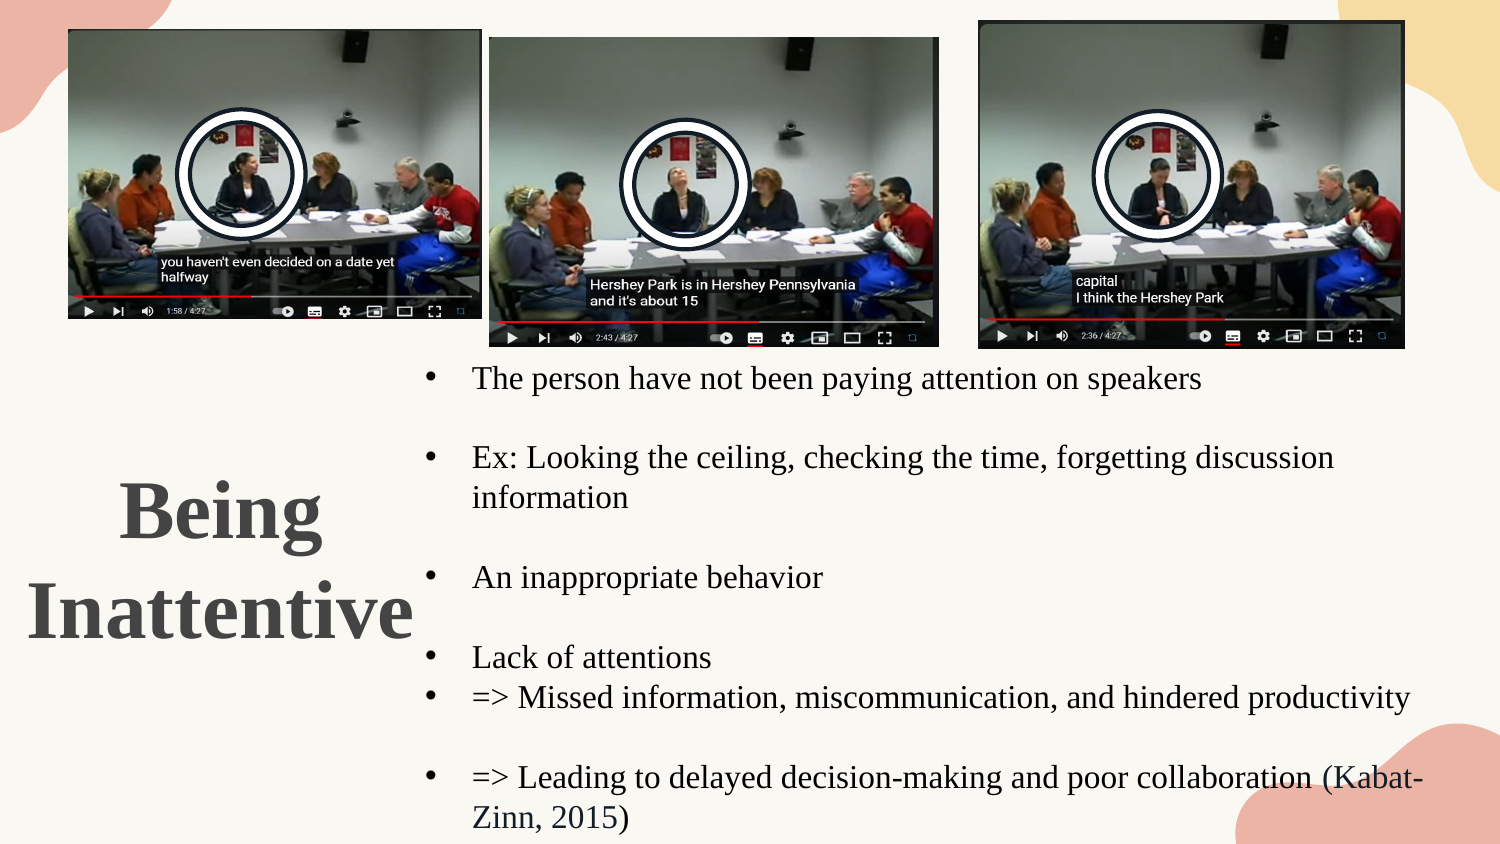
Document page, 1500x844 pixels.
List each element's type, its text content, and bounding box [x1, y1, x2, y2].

text_box The person have not been paying attention on speakers Ex: Looking the ceiling, checking the time, forgetting discussion information An inappropriate behavior Lack of attentions => Missed information, miscommunication, and hindered productivity => Leading to delayed decision-making and poor collaboration (Kabat-Zinn, 2015) [410, 348, 1500, 844]
picture [68, 29, 482, 319]
text_box Being Inattentive [7, 448, 410, 663]
picture [489, 37, 939, 347]
picture [978, 20, 1405, 349]
